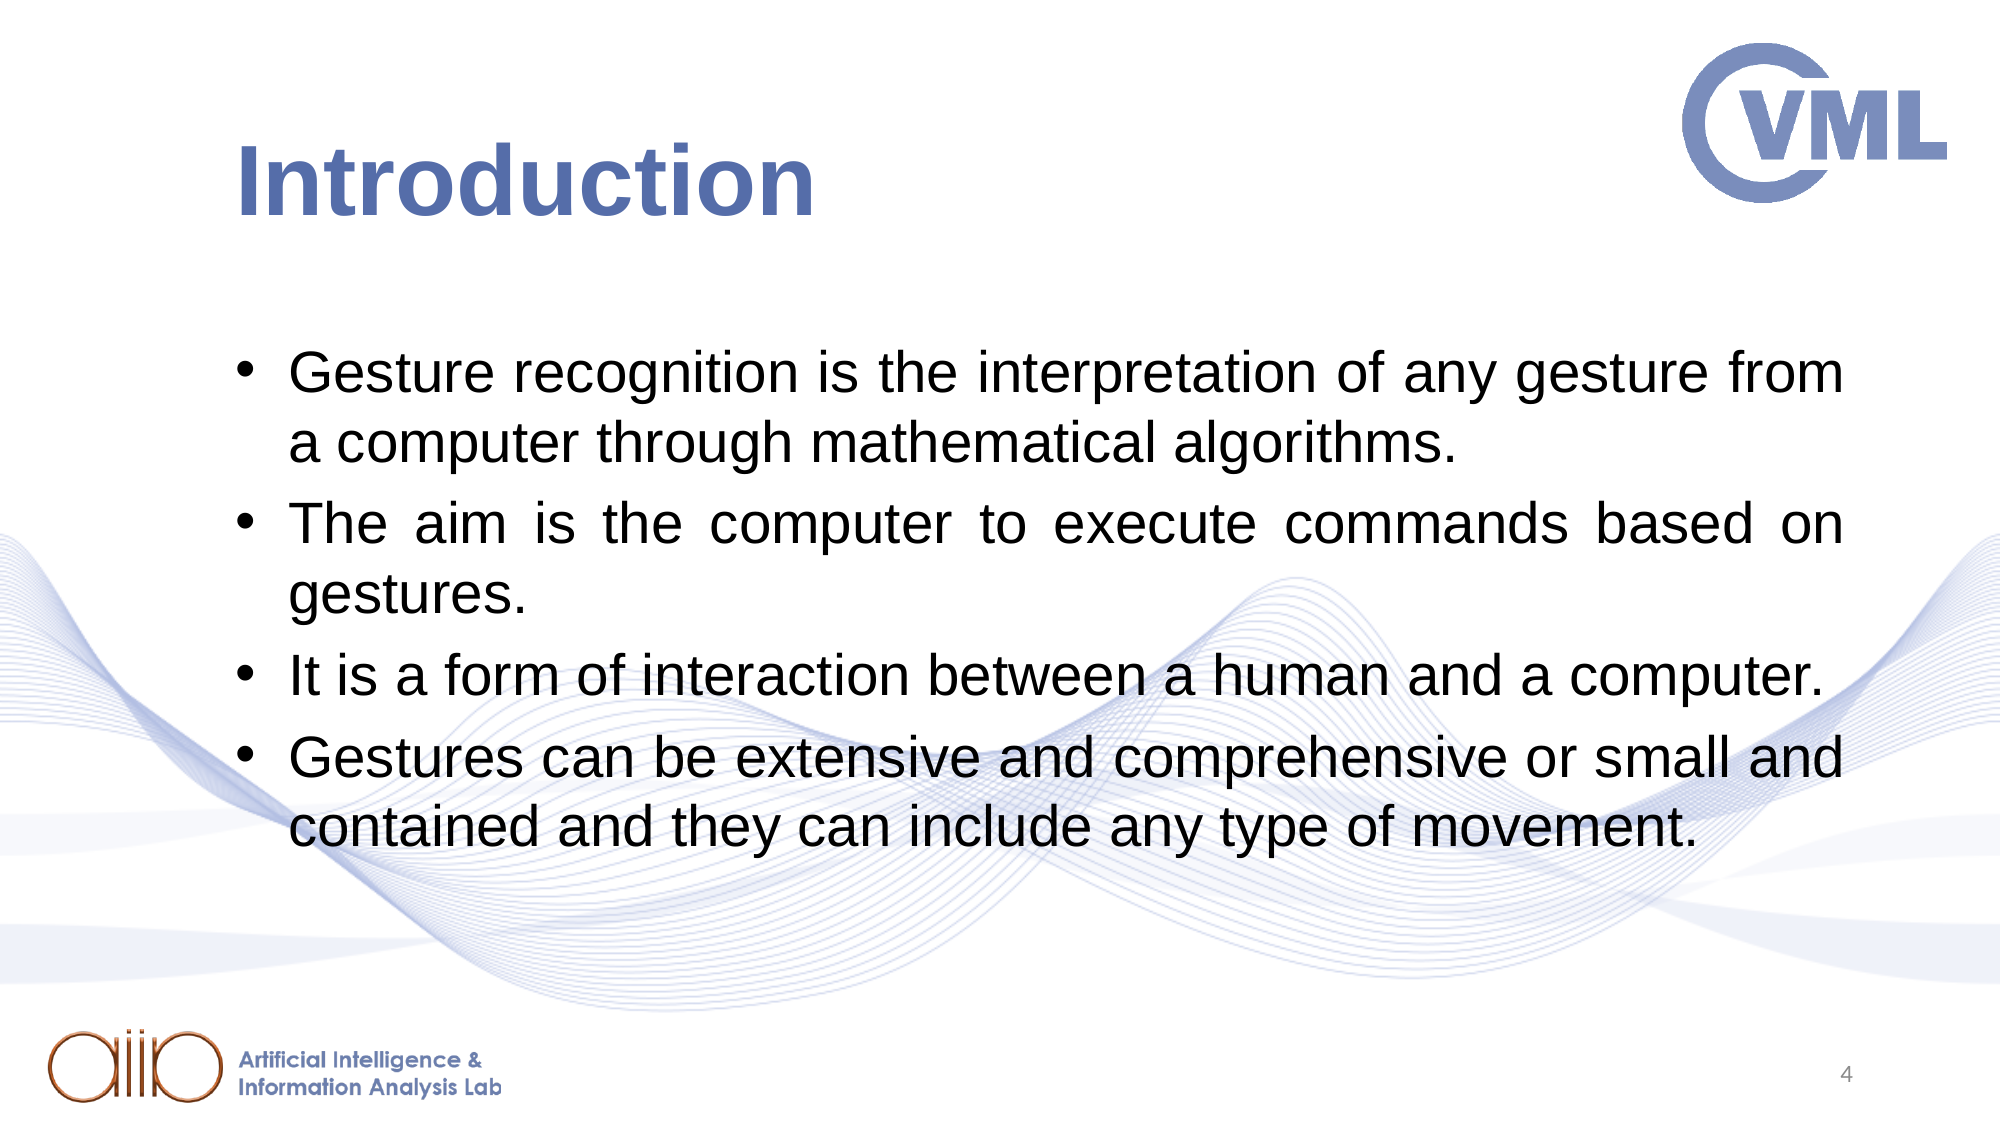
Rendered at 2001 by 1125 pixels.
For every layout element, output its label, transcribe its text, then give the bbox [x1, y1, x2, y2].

picture [1647, 19, 1993, 226]
title Introduction [220, 66, 1455, 284]
picture [43, 1023, 501, 1106]
list Gesture recognition is the interpretation of any gesture from a computer through mathematical algorithms. The aim is the computer to execute commands based on gestures. It is a form of interaction between a human and a computer. Gestures can be extensive and comprehensive or small and contained and they can include any type of movement. [220, 326, 1863, 929]
slide_number 4 [1401, 1042, 1869, 1103]
